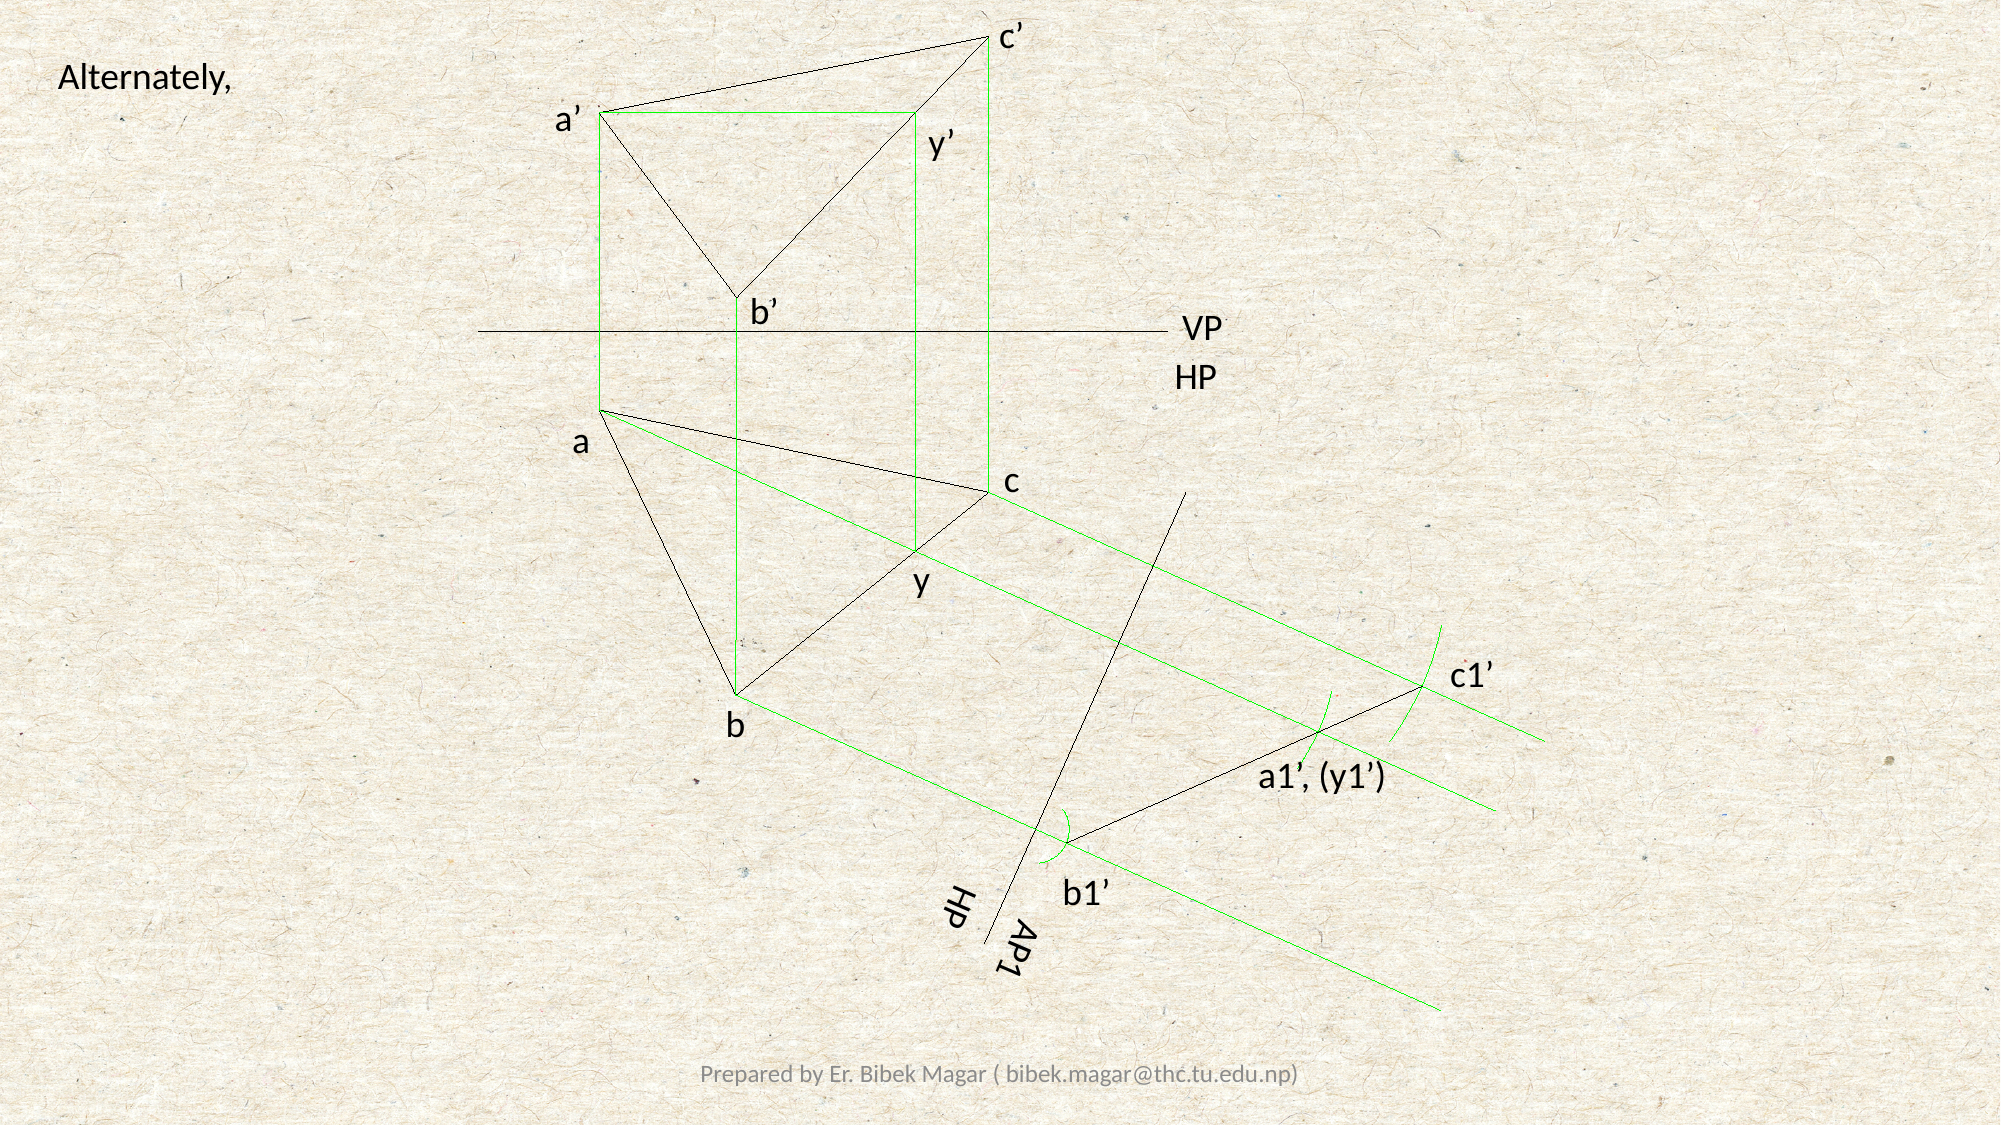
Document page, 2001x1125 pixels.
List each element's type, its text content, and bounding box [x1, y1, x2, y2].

text_box y’ [913, 110, 991, 170]
text_box Alternately, [43, 44, 351, 104]
text_box a1’, (y1’) [1243, 743, 1420, 804]
text_box [1308, 691, 1332, 743]
text_box AP1 [973, 898, 1066, 1010]
text_box b [710, 692, 788, 753]
text_box [1039, 809, 1070, 864]
footer Prepared by Er. Bibek Magar ( bibek.magar@thc.tu.edu.np) [662, 1042, 1338, 1103]
text_box HP [1159, 345, 1237, 405]
picture [0, 0, 2001, 1125]
text_box y [898, 547, 976, 608]
text_box b’ [735, 279, 812, 340]
text_box VP [1167, 295, 1244, 356]
text_box [1389, 625, 1442, 742]
text_box c [989, 447, 1066, 508]
text_box HP [917, 864, 1003, 959]
text_box c1’ [1435, 642, 1513, 703]
text_box b1’ [1047, 860, 1160, 920]
text_box a [557, 408, 634, 469]
text_box a’ [539, 86, 617, 147]
text_box c’ [984, 4, 1062, 64]
